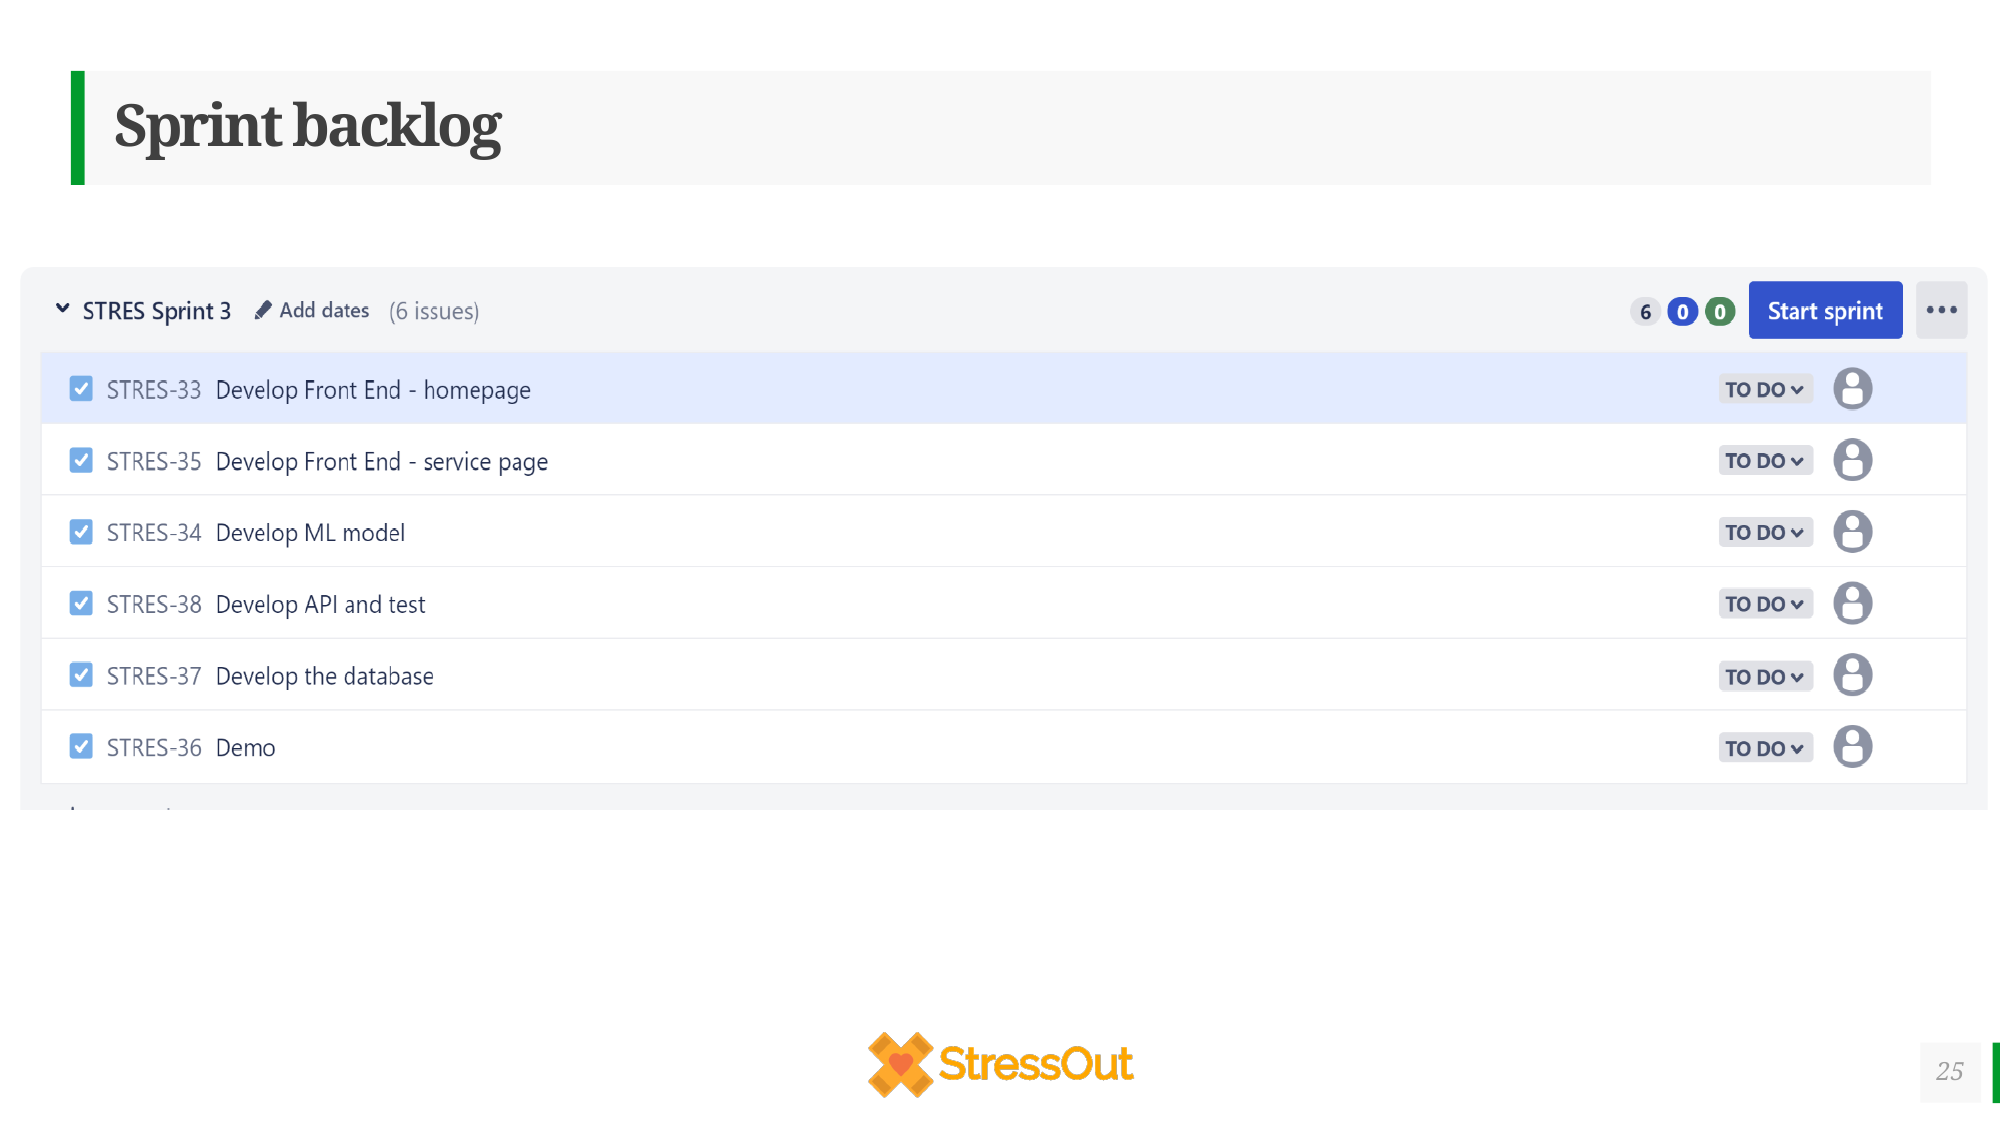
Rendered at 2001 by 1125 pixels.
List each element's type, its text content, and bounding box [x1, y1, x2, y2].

slide_number 25 [1920, 1042, 1982, 1103]
title Sprint backlog [84, 70, 1932, 185]
picture [856, 1025, 1144, 1105]
picture [7, 263, 2000, 810]
